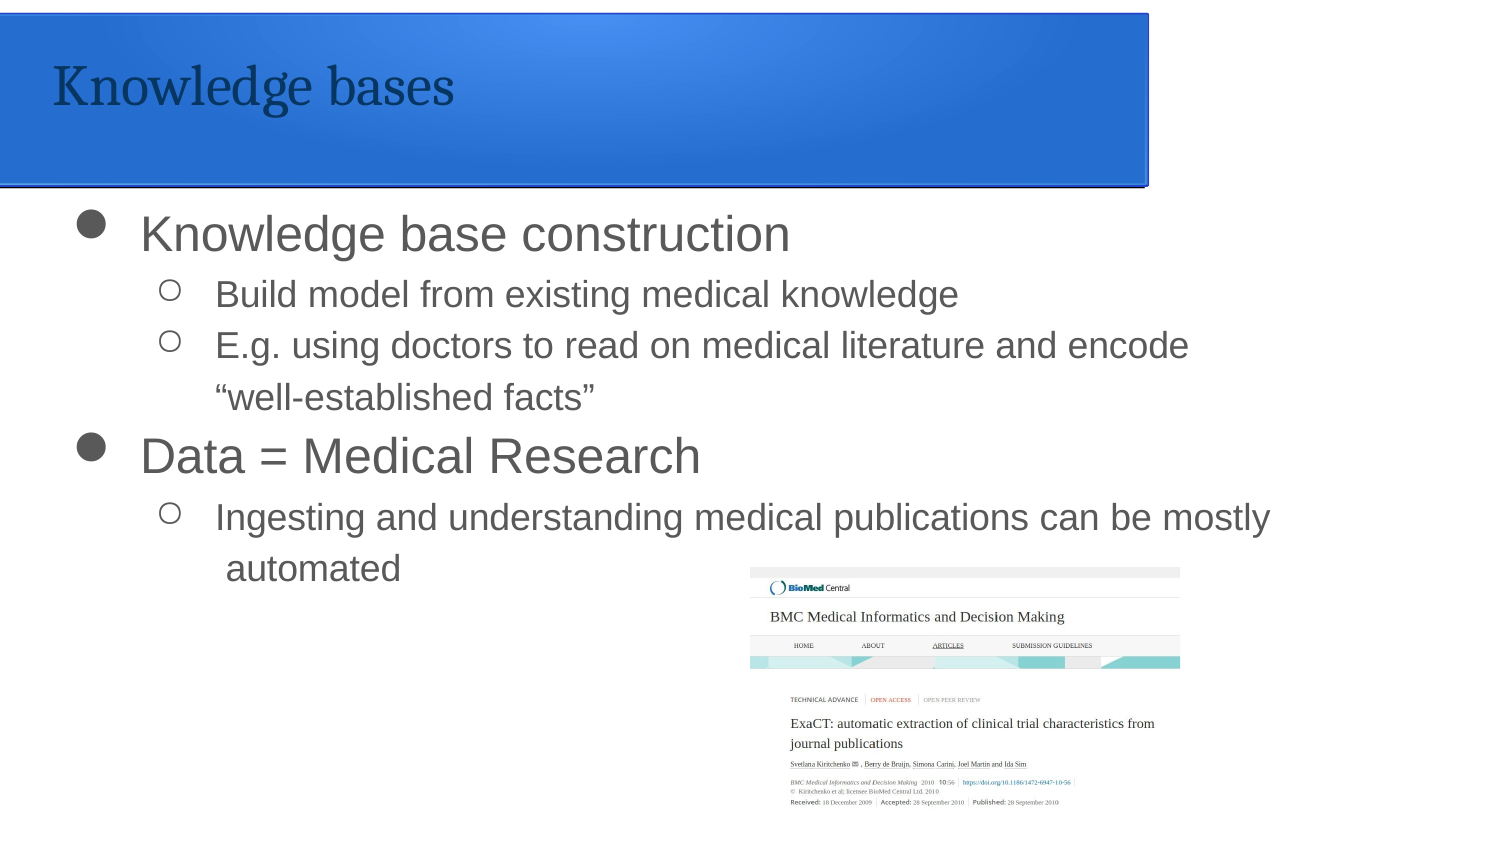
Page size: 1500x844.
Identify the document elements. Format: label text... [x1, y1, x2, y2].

text_box Knowledge base construction Build model from existing medical knowledge E.g. using doctors to read on medical literature and encode “well-established facts” Data = Medical Research Ingesting and understanding medical publications can be mostly automated [70, 186, 1280, 589]
text_box [750, 567, 1181, 810]
picture [0, 12, 1152, 192]
text_box Knowledge bases [50, 45, 486, 118]
